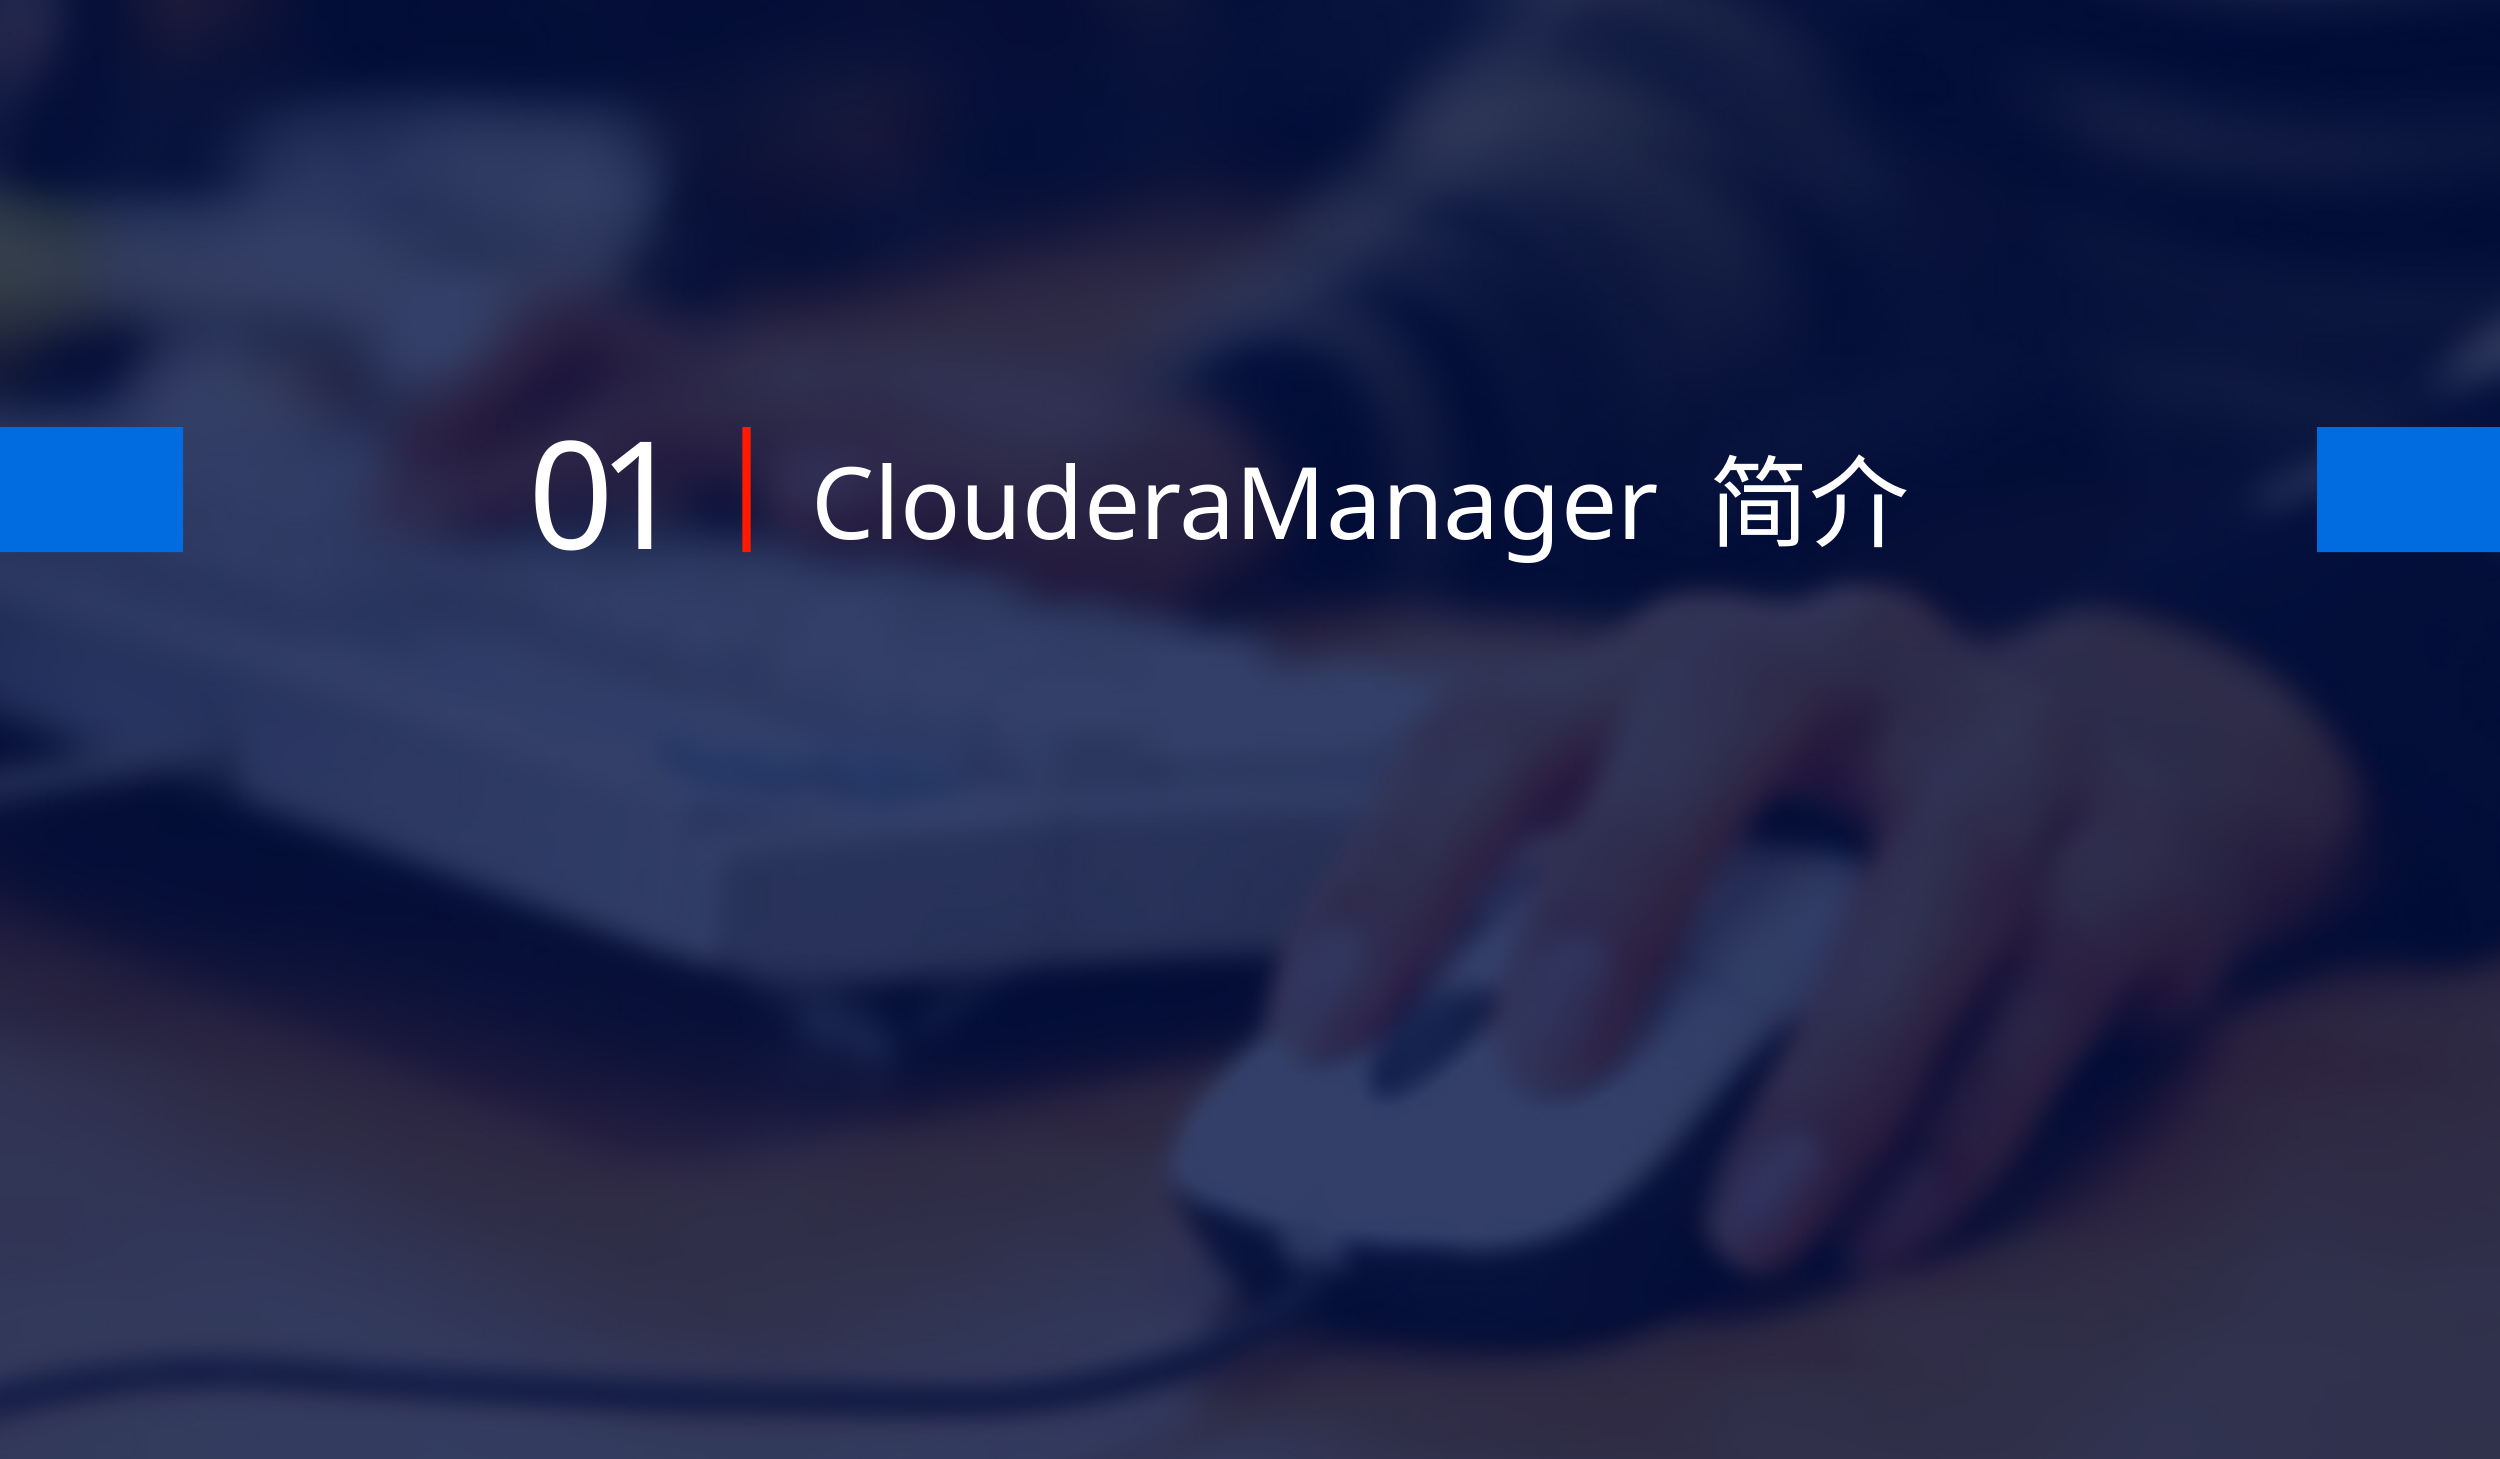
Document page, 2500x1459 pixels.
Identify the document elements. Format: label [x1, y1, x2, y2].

picture [0, 0, 2500, 1459]
text_box [485, 408, 2219, 571]
